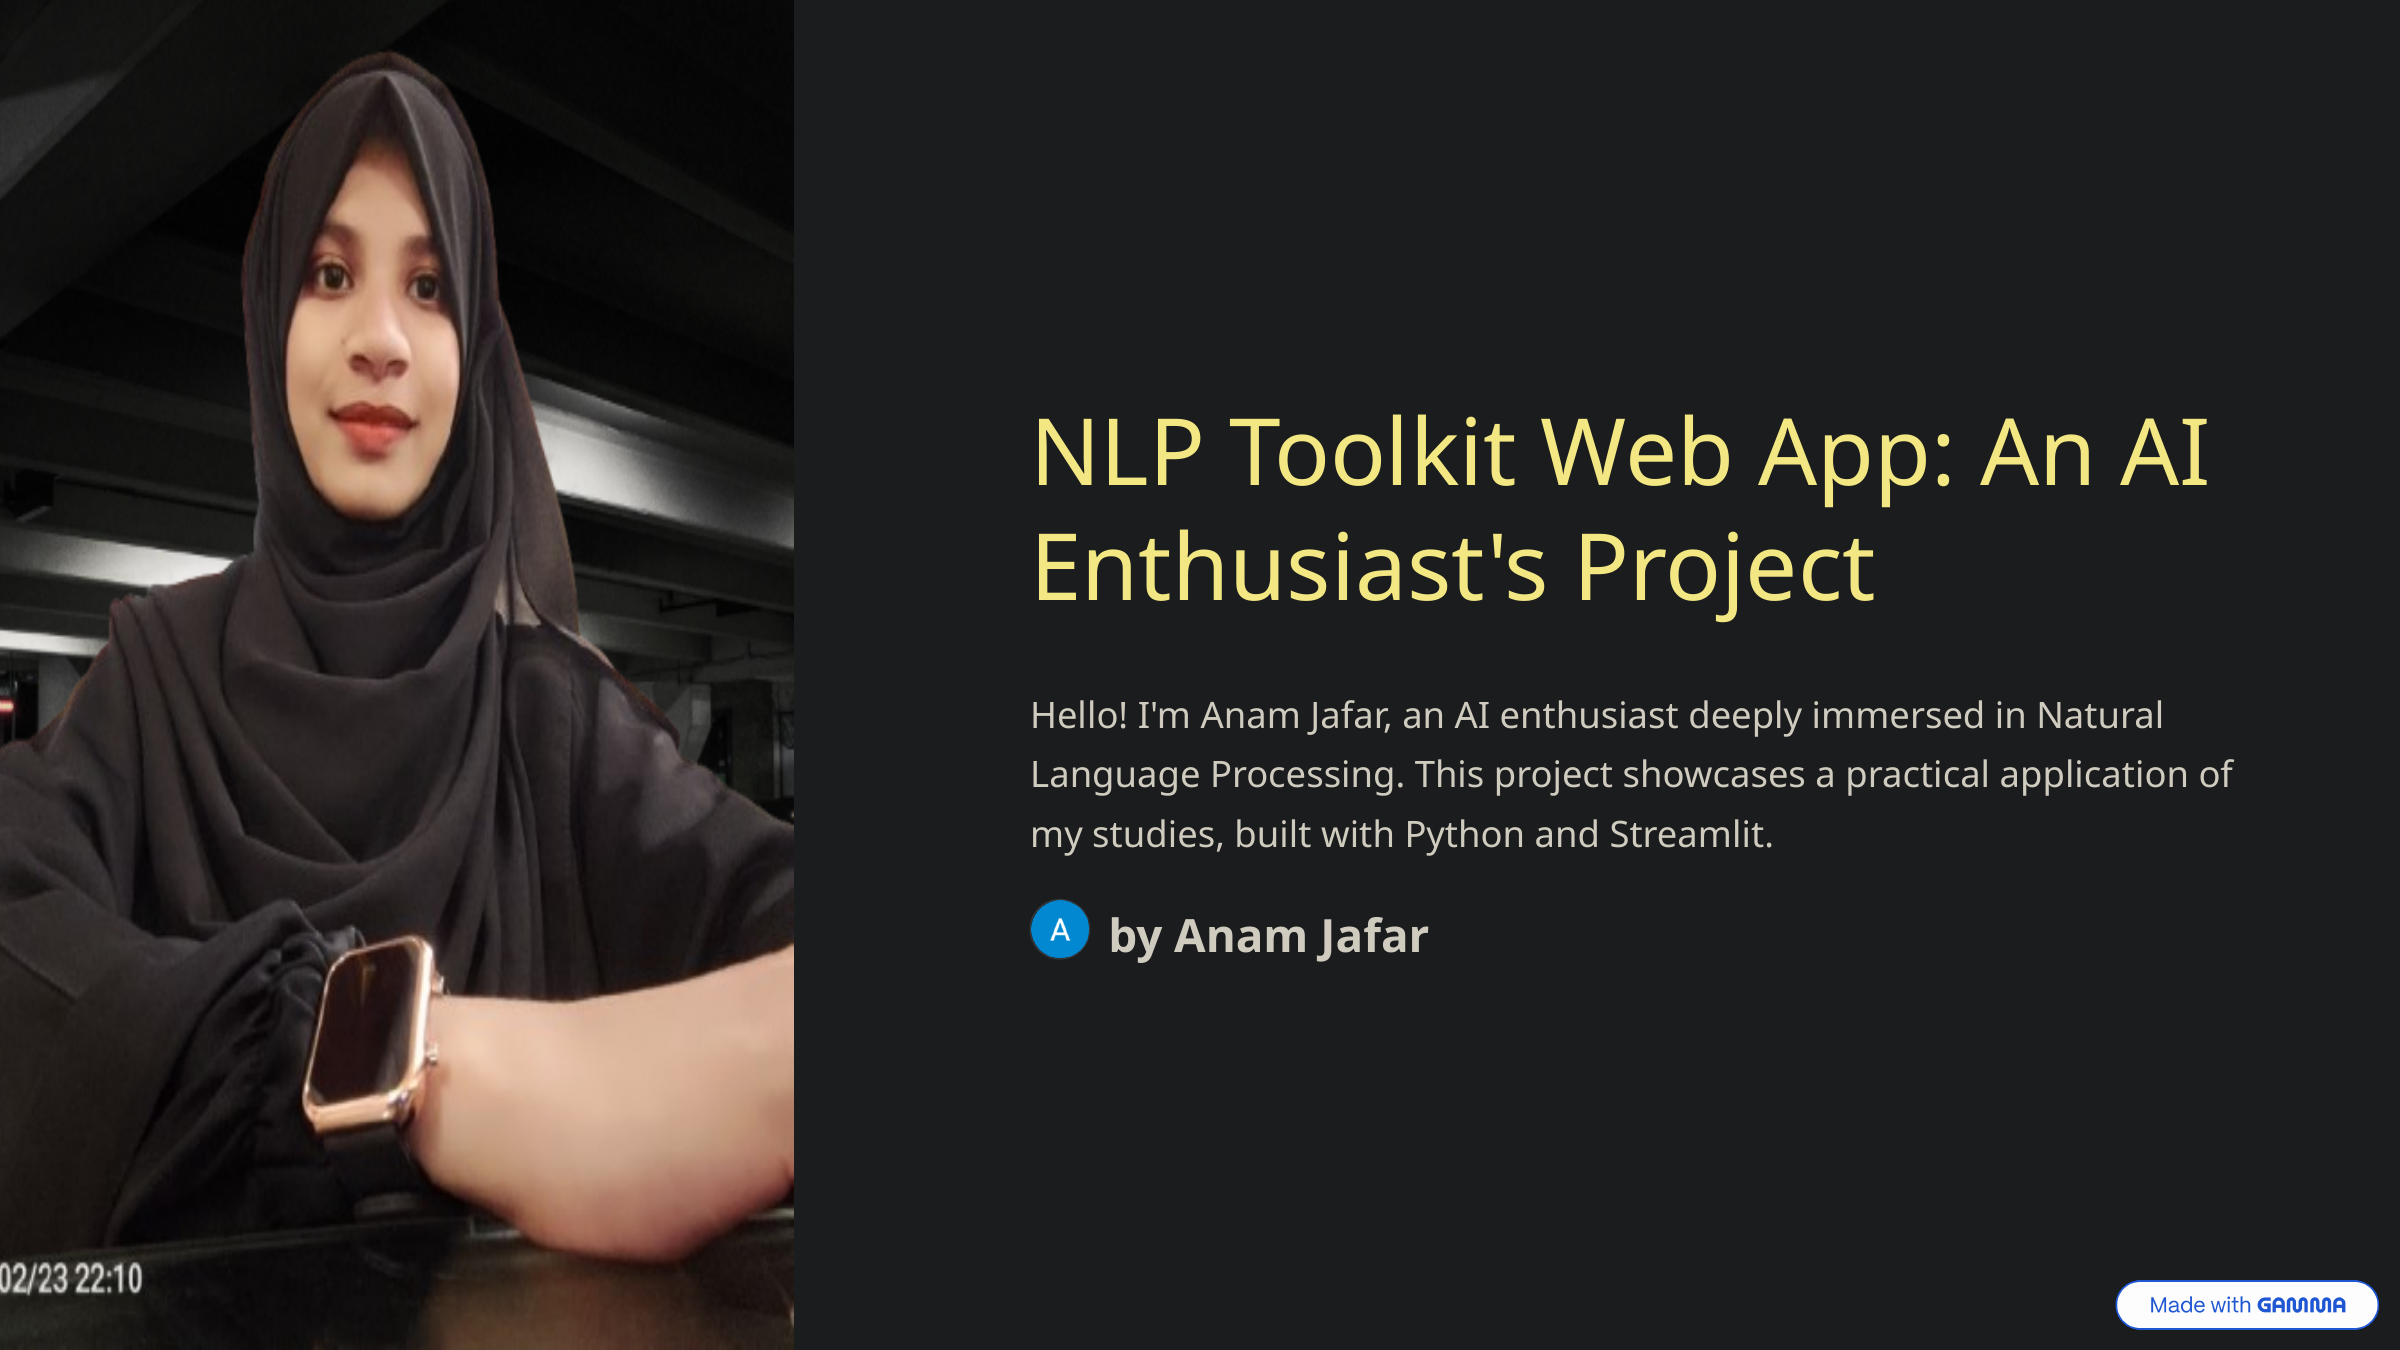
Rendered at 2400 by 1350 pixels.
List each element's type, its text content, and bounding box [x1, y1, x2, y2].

picture [2106, 1271, 2389, 1339]
picture [0, 0, 794, 1350]
text_box by Anam Jafar [1108, 896, 1421, 962]
picture [1031, 900, 1089, 958]
text_box NLP Toolkit Web App: An AI Enthusiast's Project [1030, 387, 2270, 621]
text_box Hello! I'm Anam Jafar, an AI enthusiast deeply immersed in Natural Language Processing. This project showcases a practical application of my studies, built with Python and Streamlit. [1030, 676, 2270, 855]
